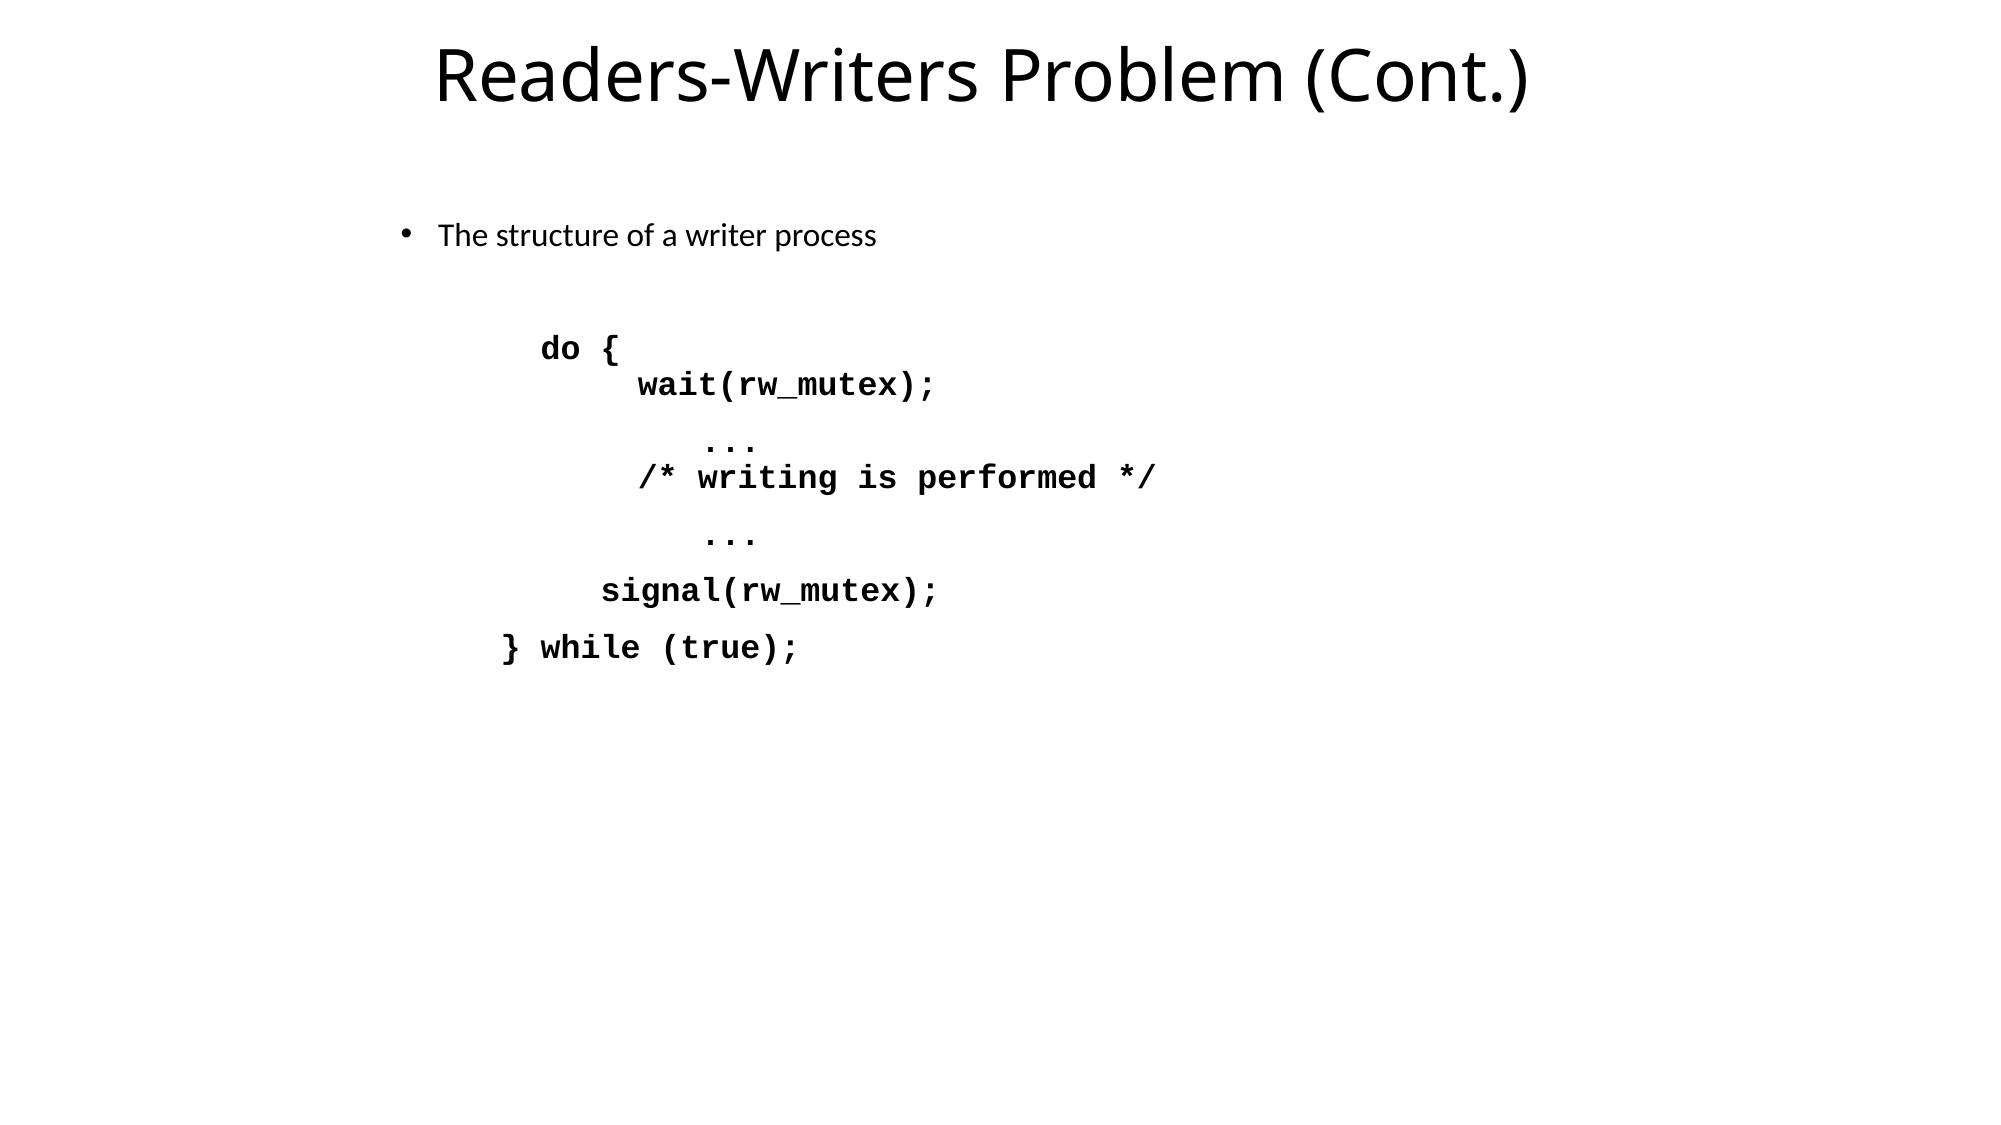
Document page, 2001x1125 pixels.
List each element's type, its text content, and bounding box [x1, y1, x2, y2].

list The structure of a writer process do { wait(rw_mutex); ... /* writing is performed */ ... signal(rw_mutex); } while (true); [385, 209, 1674, 1010]
title Readers-Writers Problem (Cont.) [418, 31, 1675, 126]
